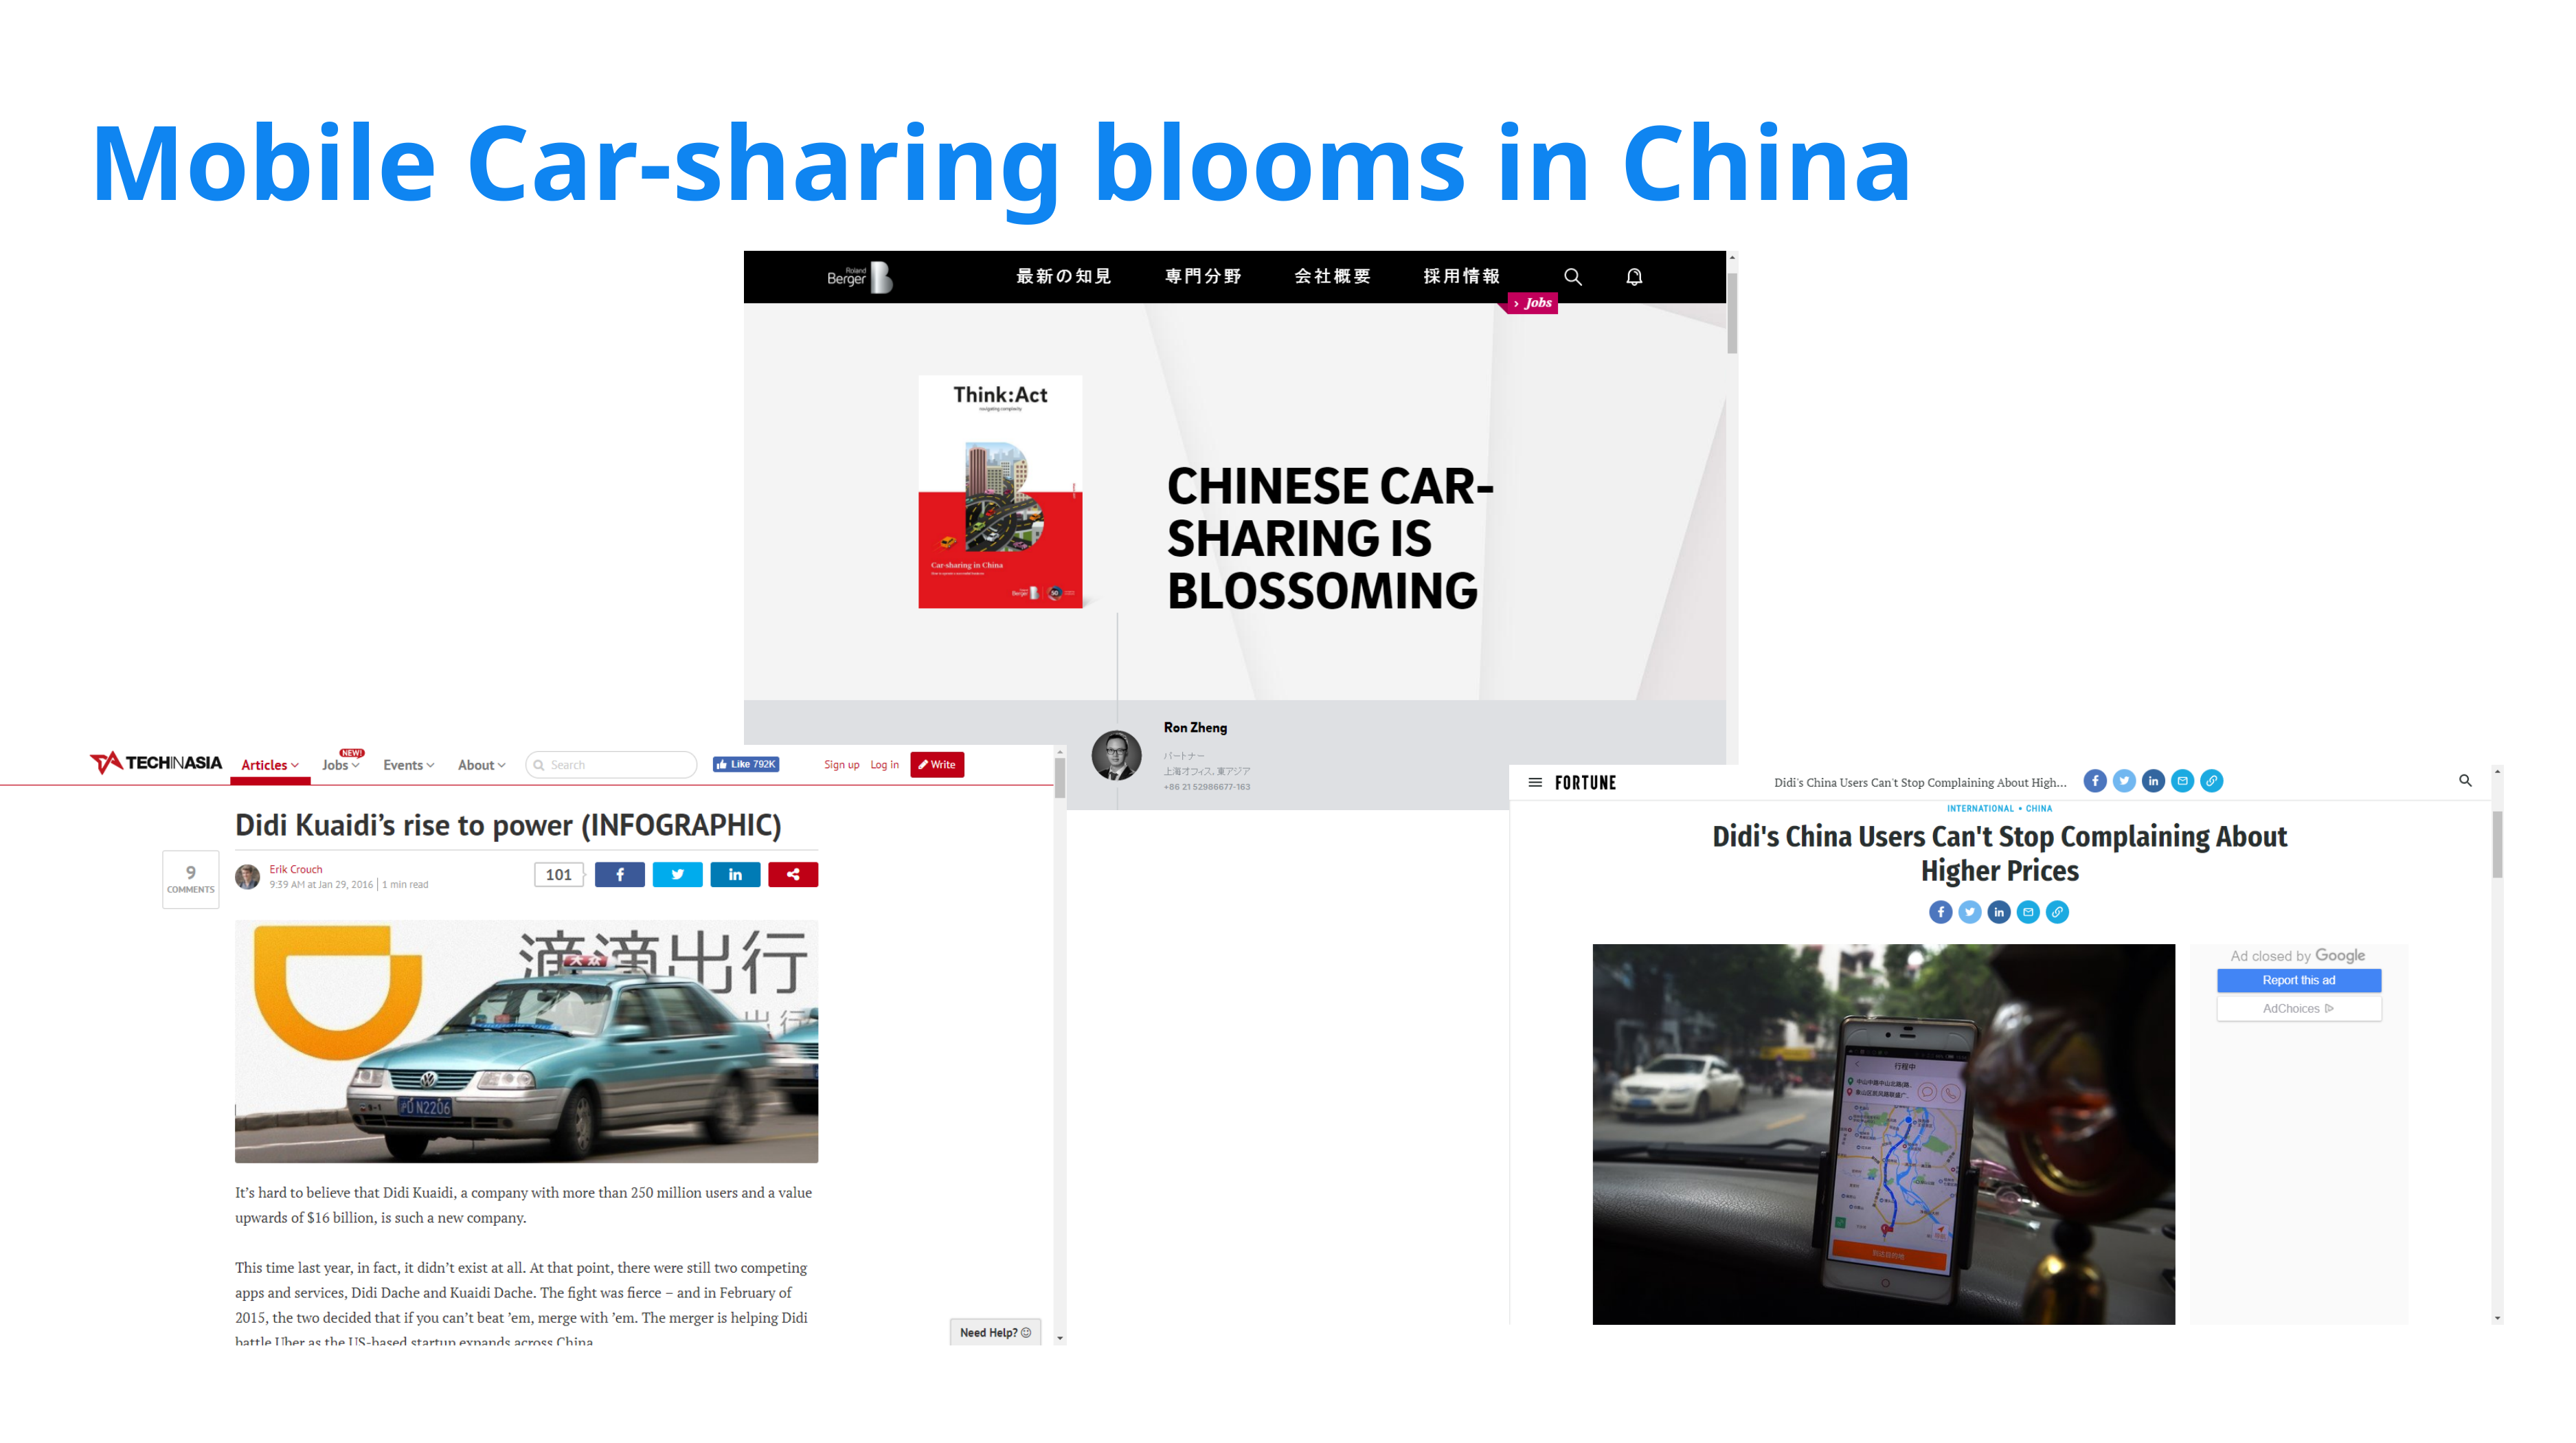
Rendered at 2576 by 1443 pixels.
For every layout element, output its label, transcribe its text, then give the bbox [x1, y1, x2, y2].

picture [0, 251, 2504, 1345]
text_box Mobile Car-sharing blooms in China [78, 30, 2267, 227]
